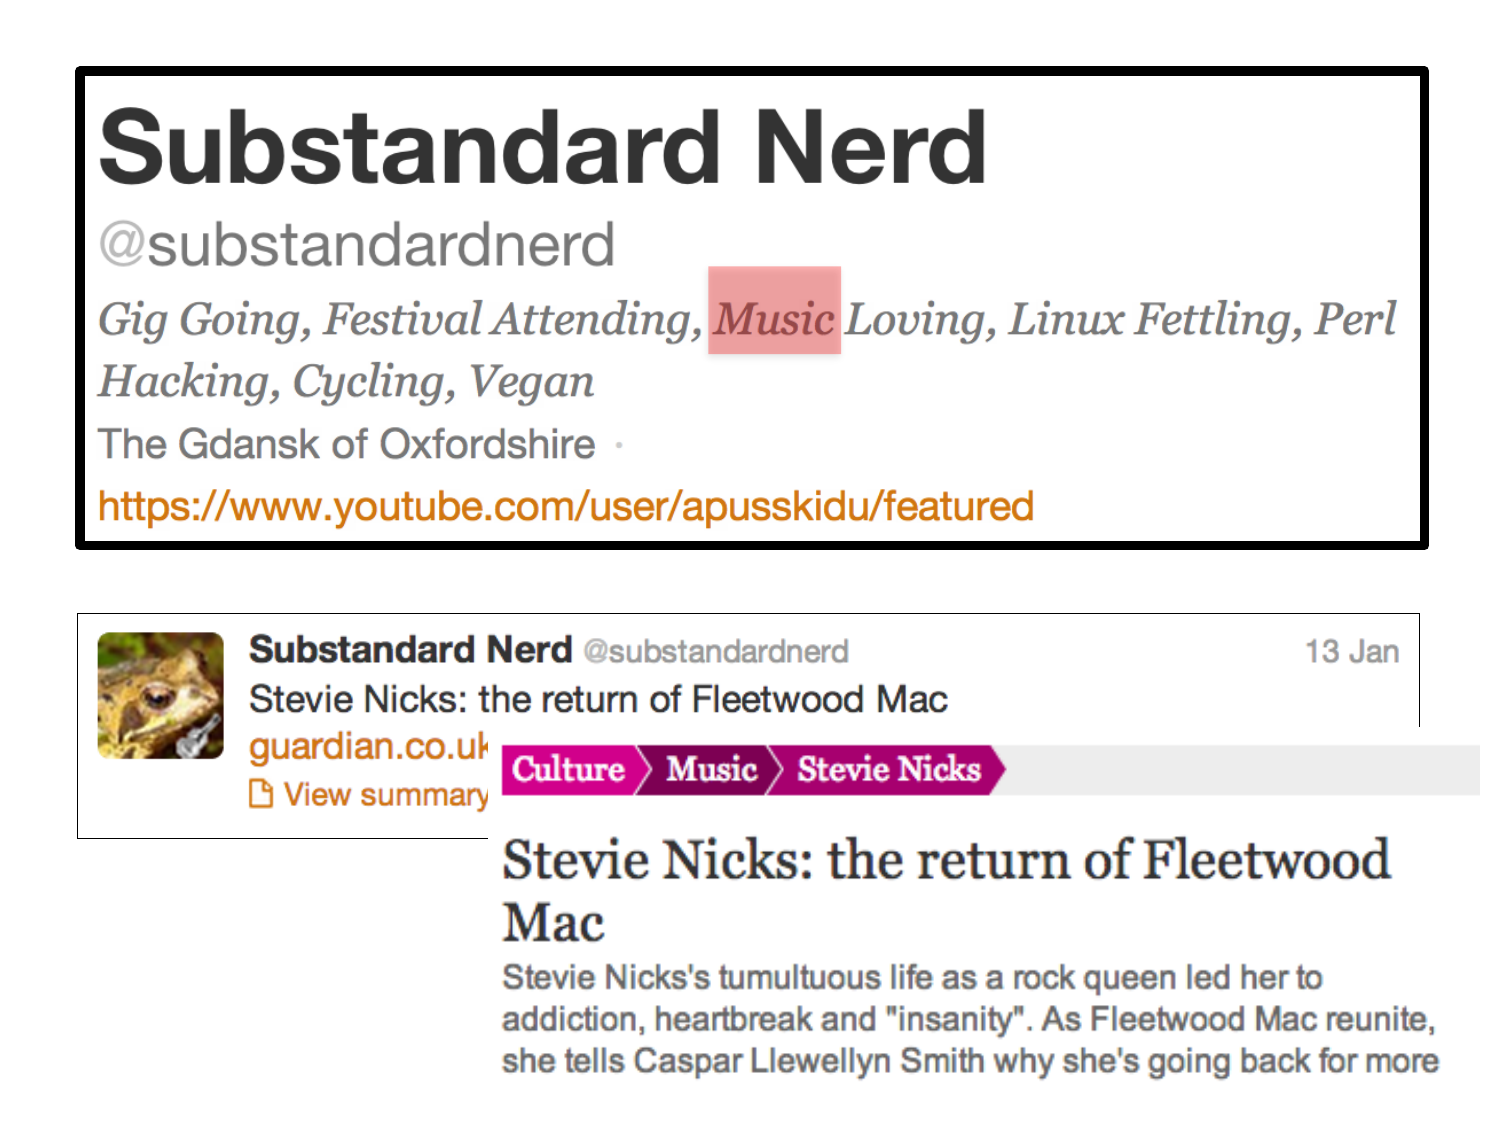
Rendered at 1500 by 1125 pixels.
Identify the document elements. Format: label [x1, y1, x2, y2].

picture [77, 613, 1481, 1125]
picture [84, 75, 1421, 541]
